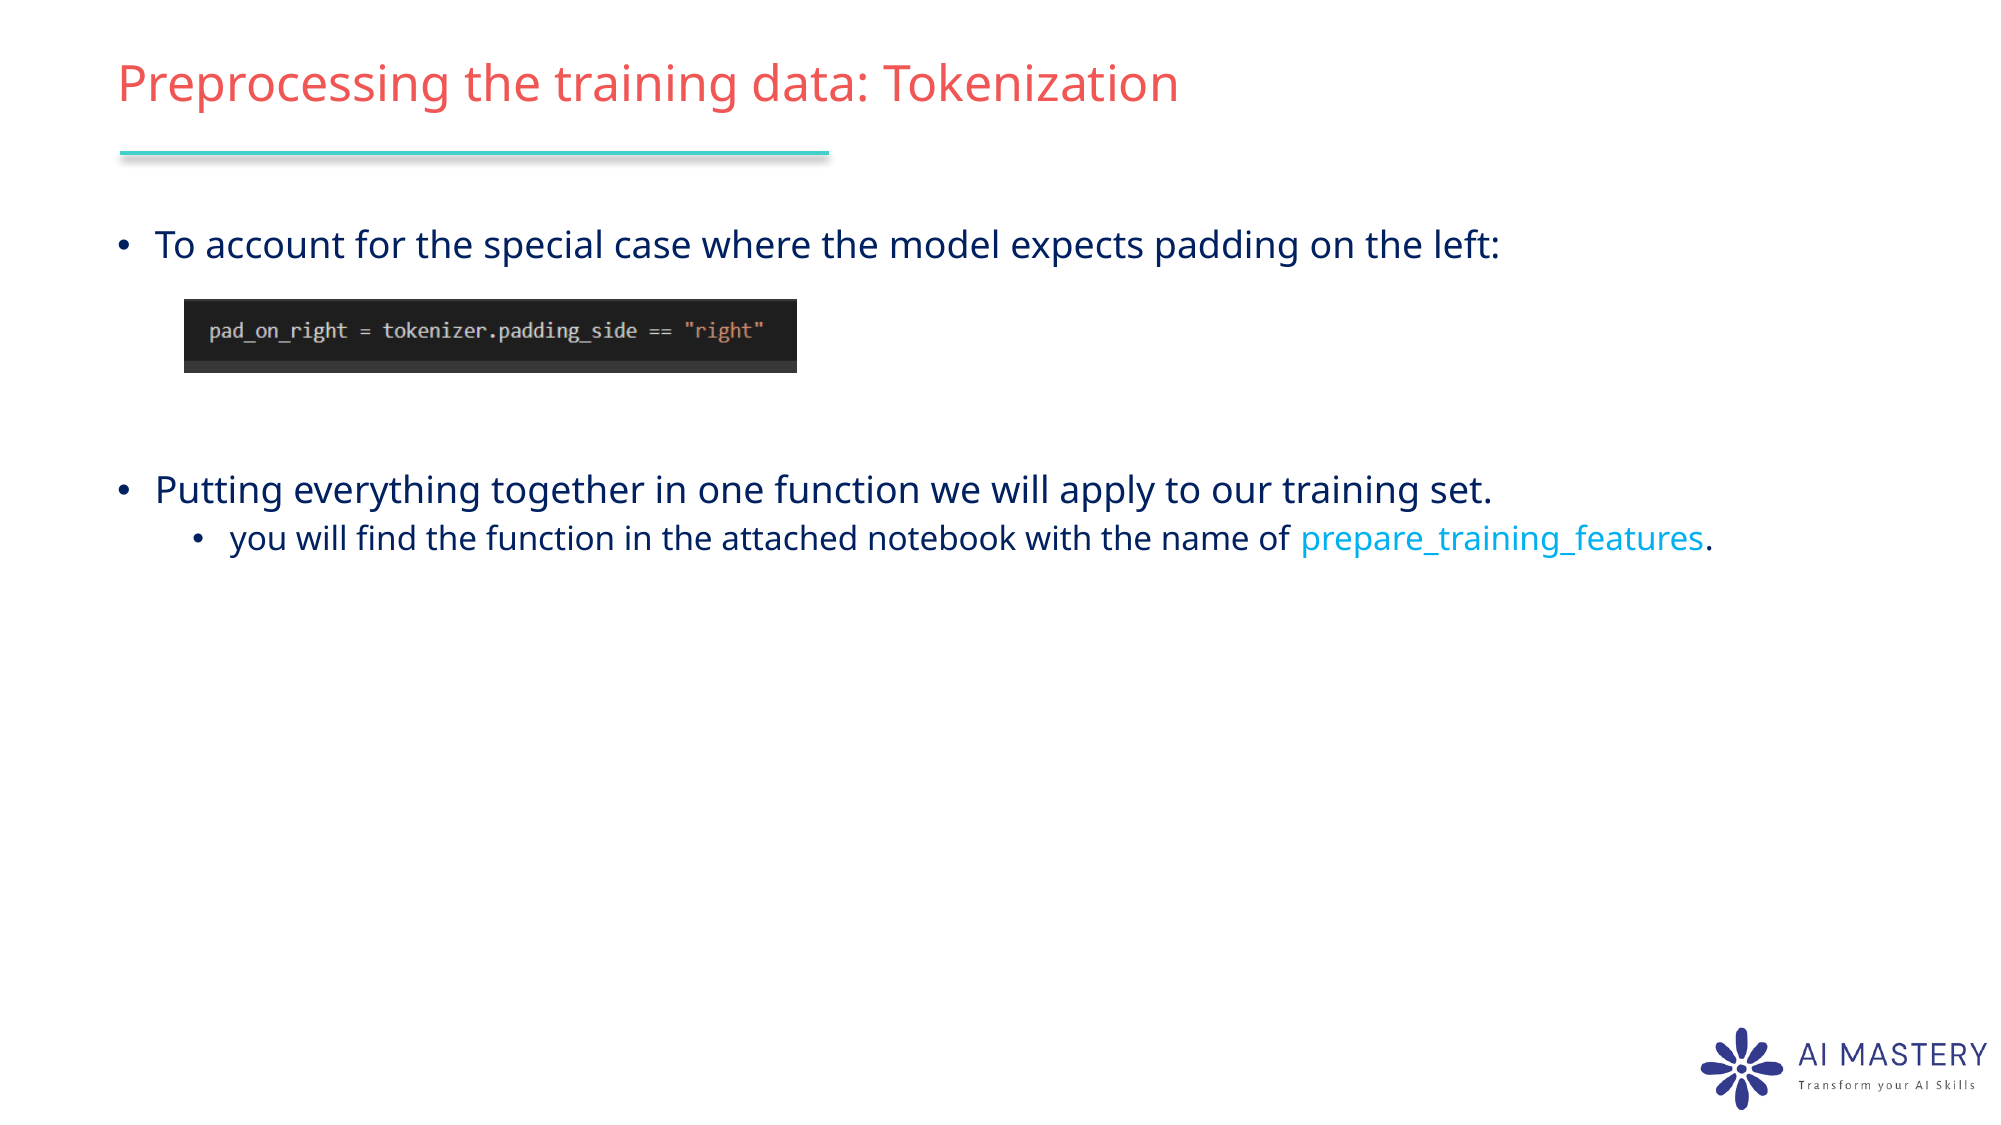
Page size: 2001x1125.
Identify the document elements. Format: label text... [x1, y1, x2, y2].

title Preprocessing the training data: Tokenization [102, 0, 1828, 195]
picture [1687, 1013, 2000, 1125]
list To account for the special case where the model expects padding on the left: Putting everything together in one function we will apply to our training set. you will find the function in the attached notebook with the name of prepare_training_features. [102, 218, 1872, 1098]
picture [184, 299, 797, 373]
